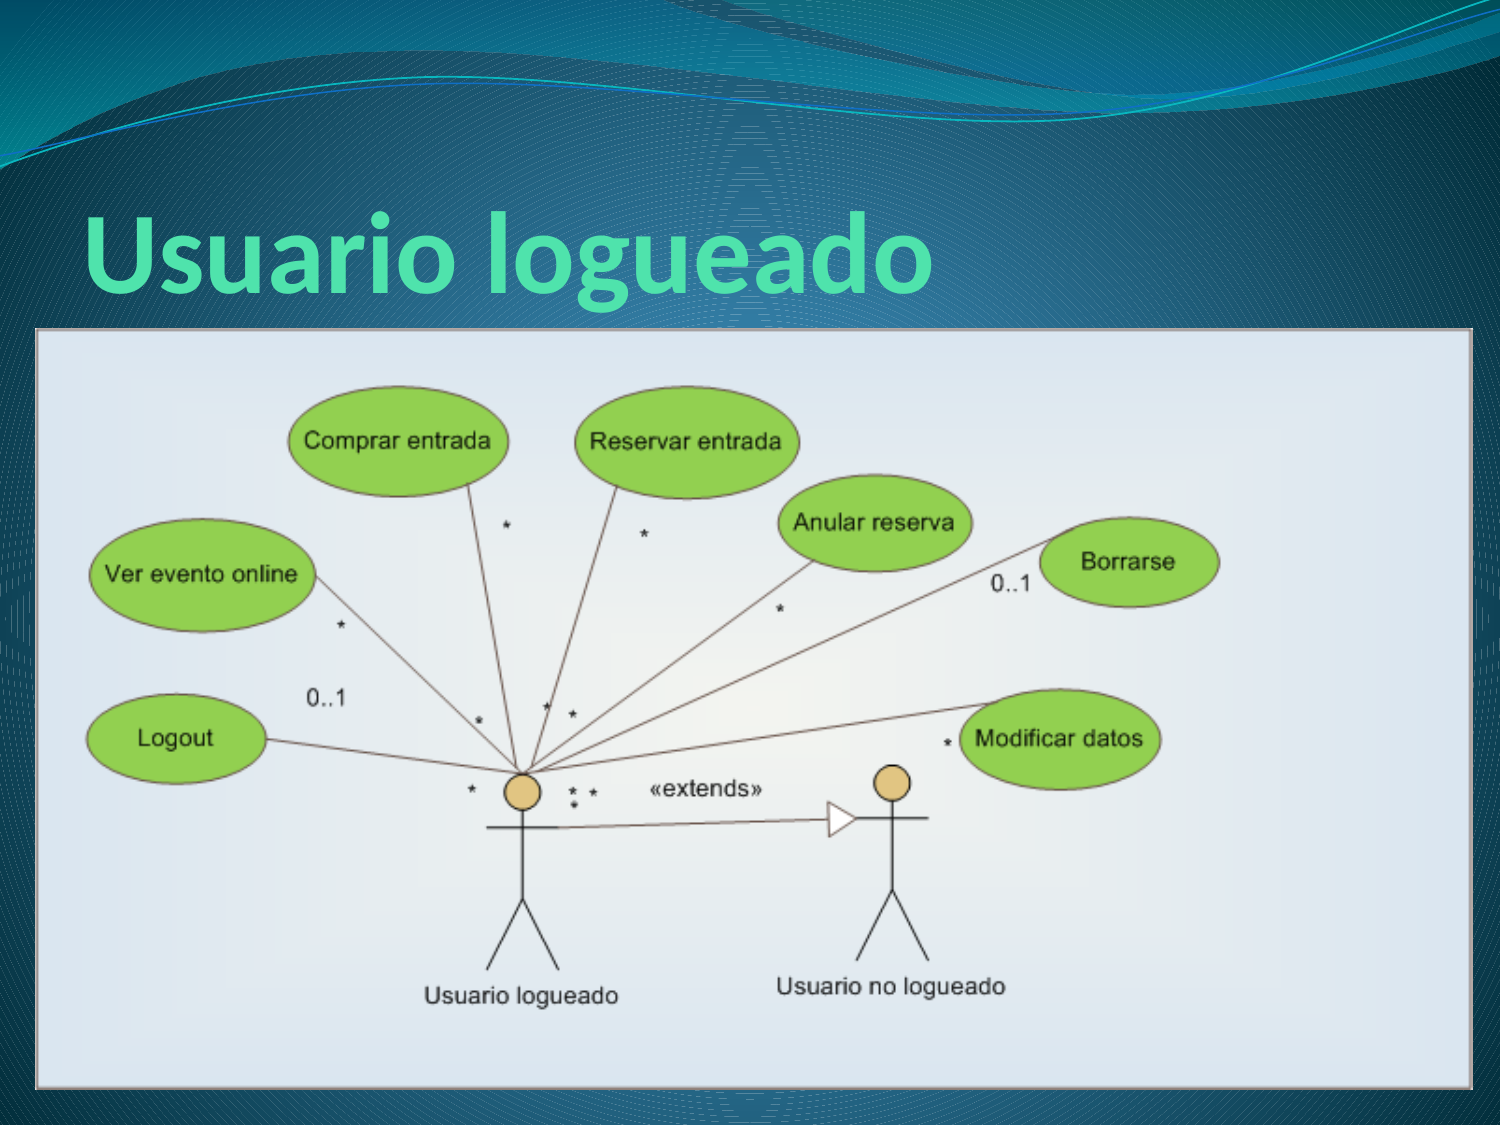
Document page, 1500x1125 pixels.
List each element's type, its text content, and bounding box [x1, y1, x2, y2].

title Usuario logueado [82, 93, 1357, 318]
picture [34, 327, 1473, 1091]
